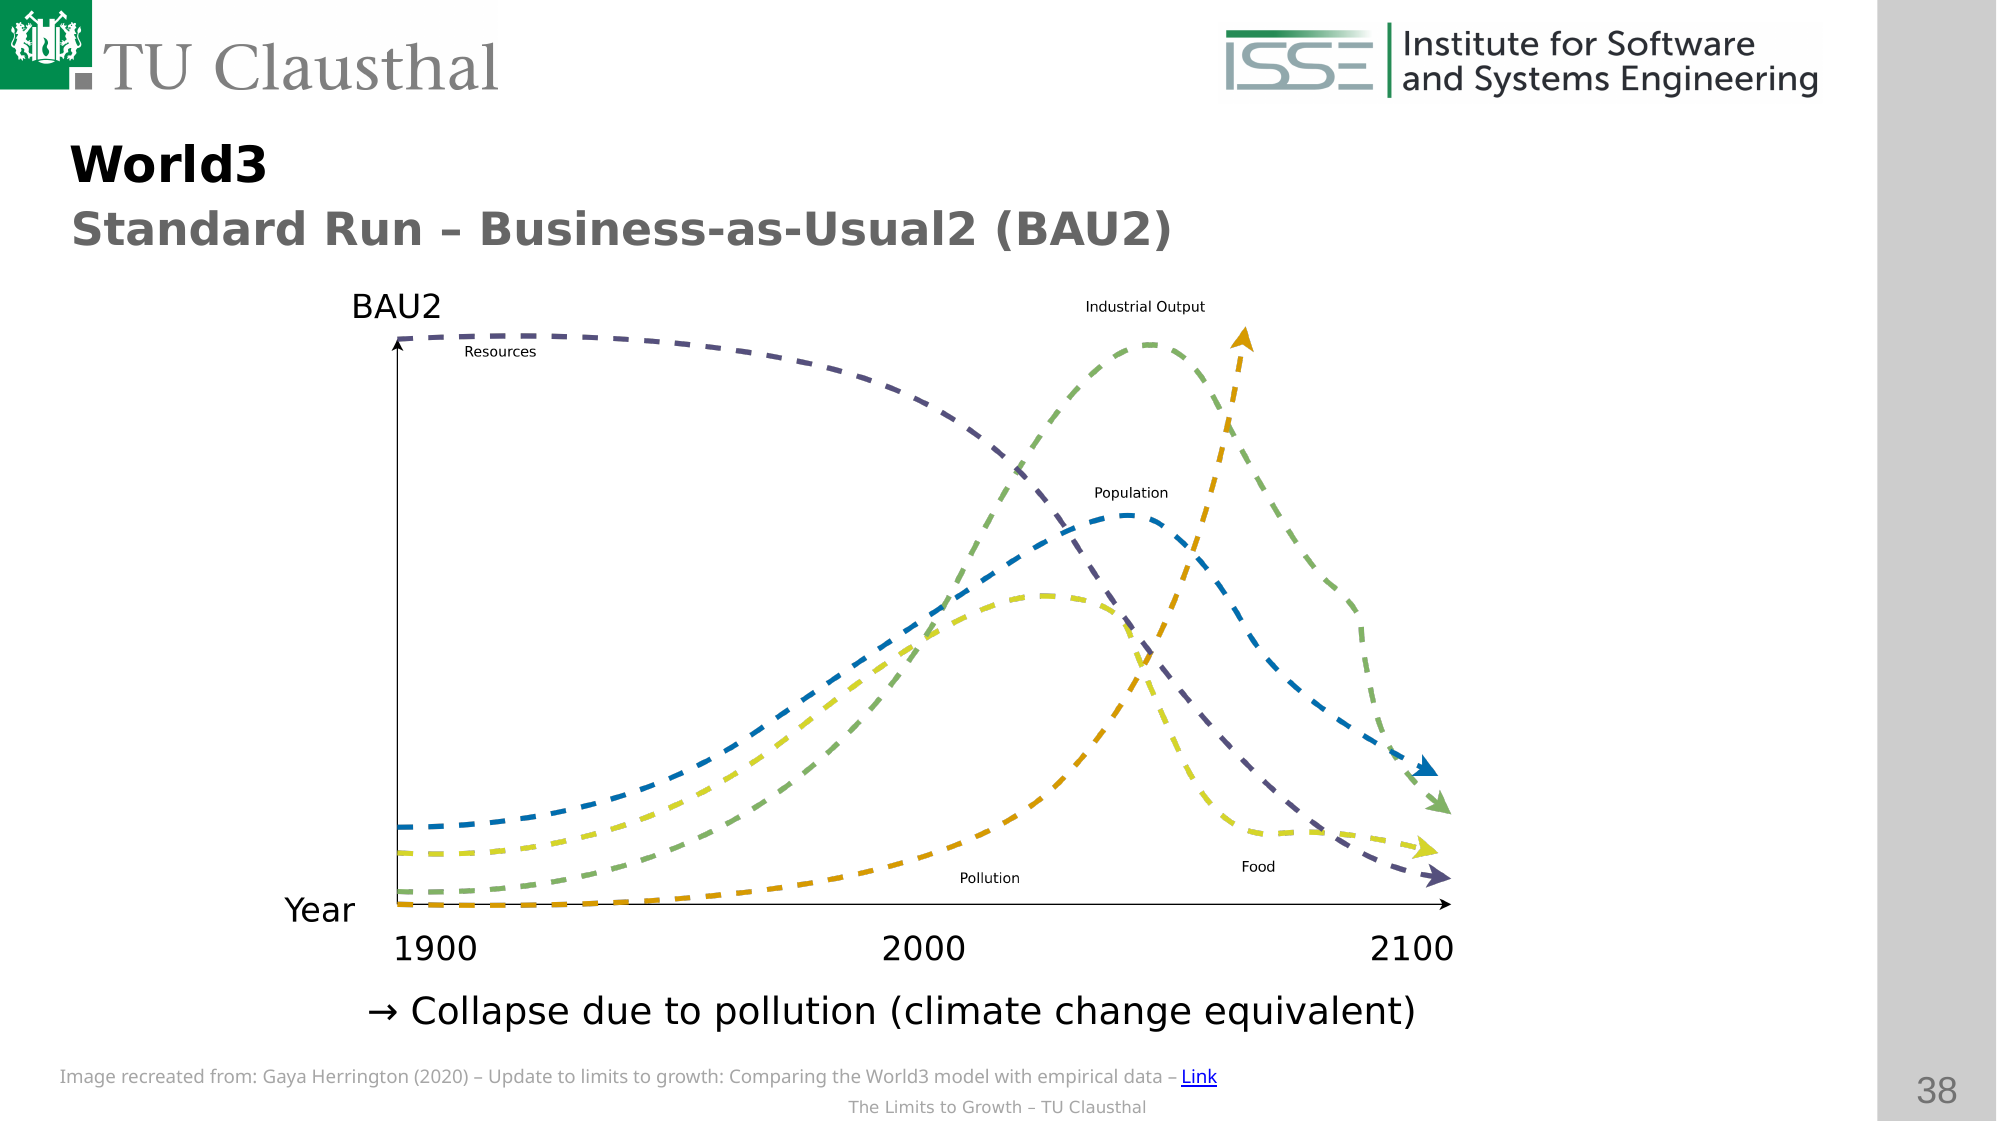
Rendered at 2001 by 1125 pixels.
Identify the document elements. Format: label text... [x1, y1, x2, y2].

picture [281, 287, 1462, 969]
picture [0, 0, 498, 90]
text_box Image recreated from: Gaya Herrington (2020) – Update to limits to growth: Comparing the World3 model with empirical data – Link [45, 1057, 1874, 1098]
text_box World3 [54, 125, 1816, 205]
text_box → Collapse due to pollution (climate change equivalent) [246, 979, 1539, 1081]
text_box Standard Run – Business-as-Usual2 (BAU2) [70, 188, 1767, 267]
picture [1218, 22, 1823, 104]
